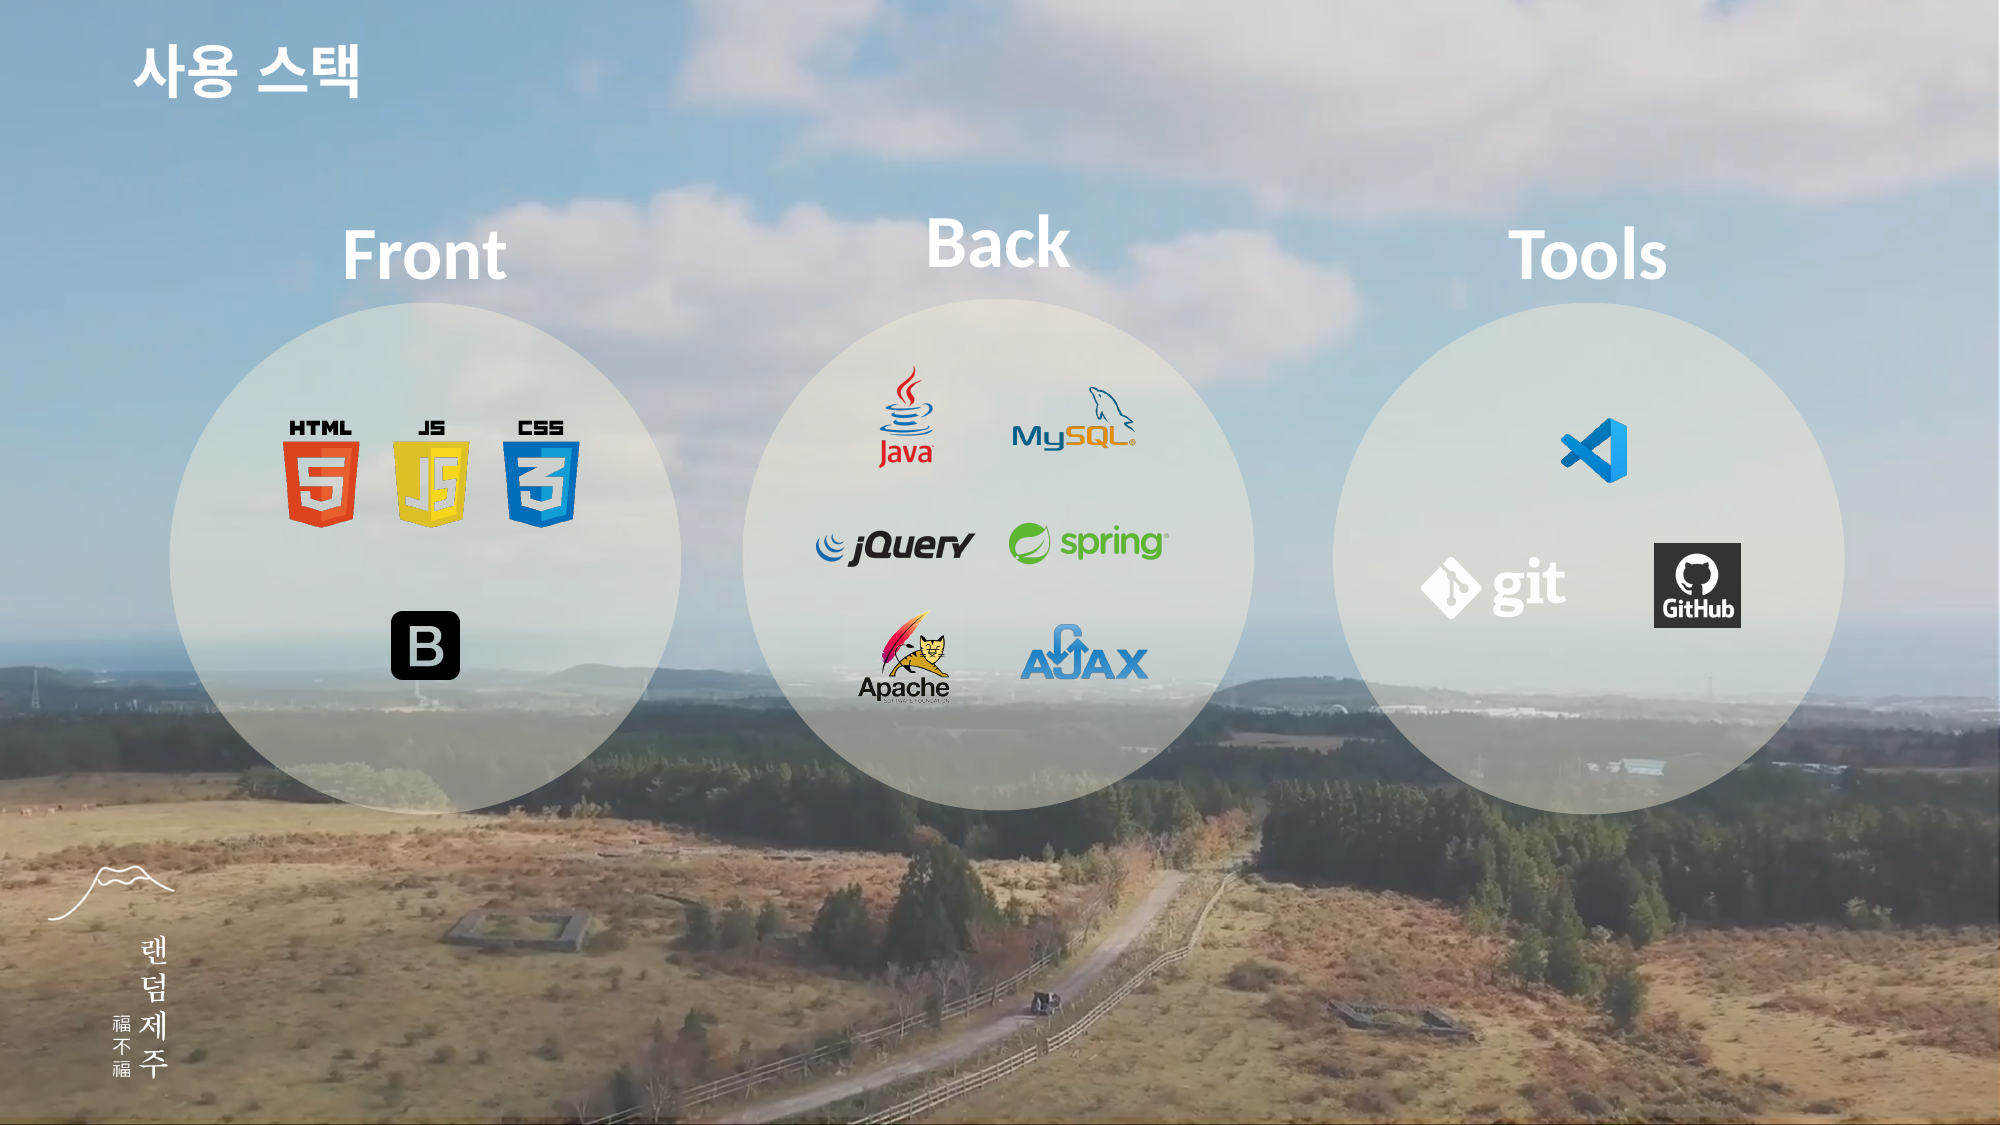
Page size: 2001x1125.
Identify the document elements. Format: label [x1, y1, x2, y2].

picture [0, 0, 2000, 1125]
text_box [169, 298, 1845, 815]
